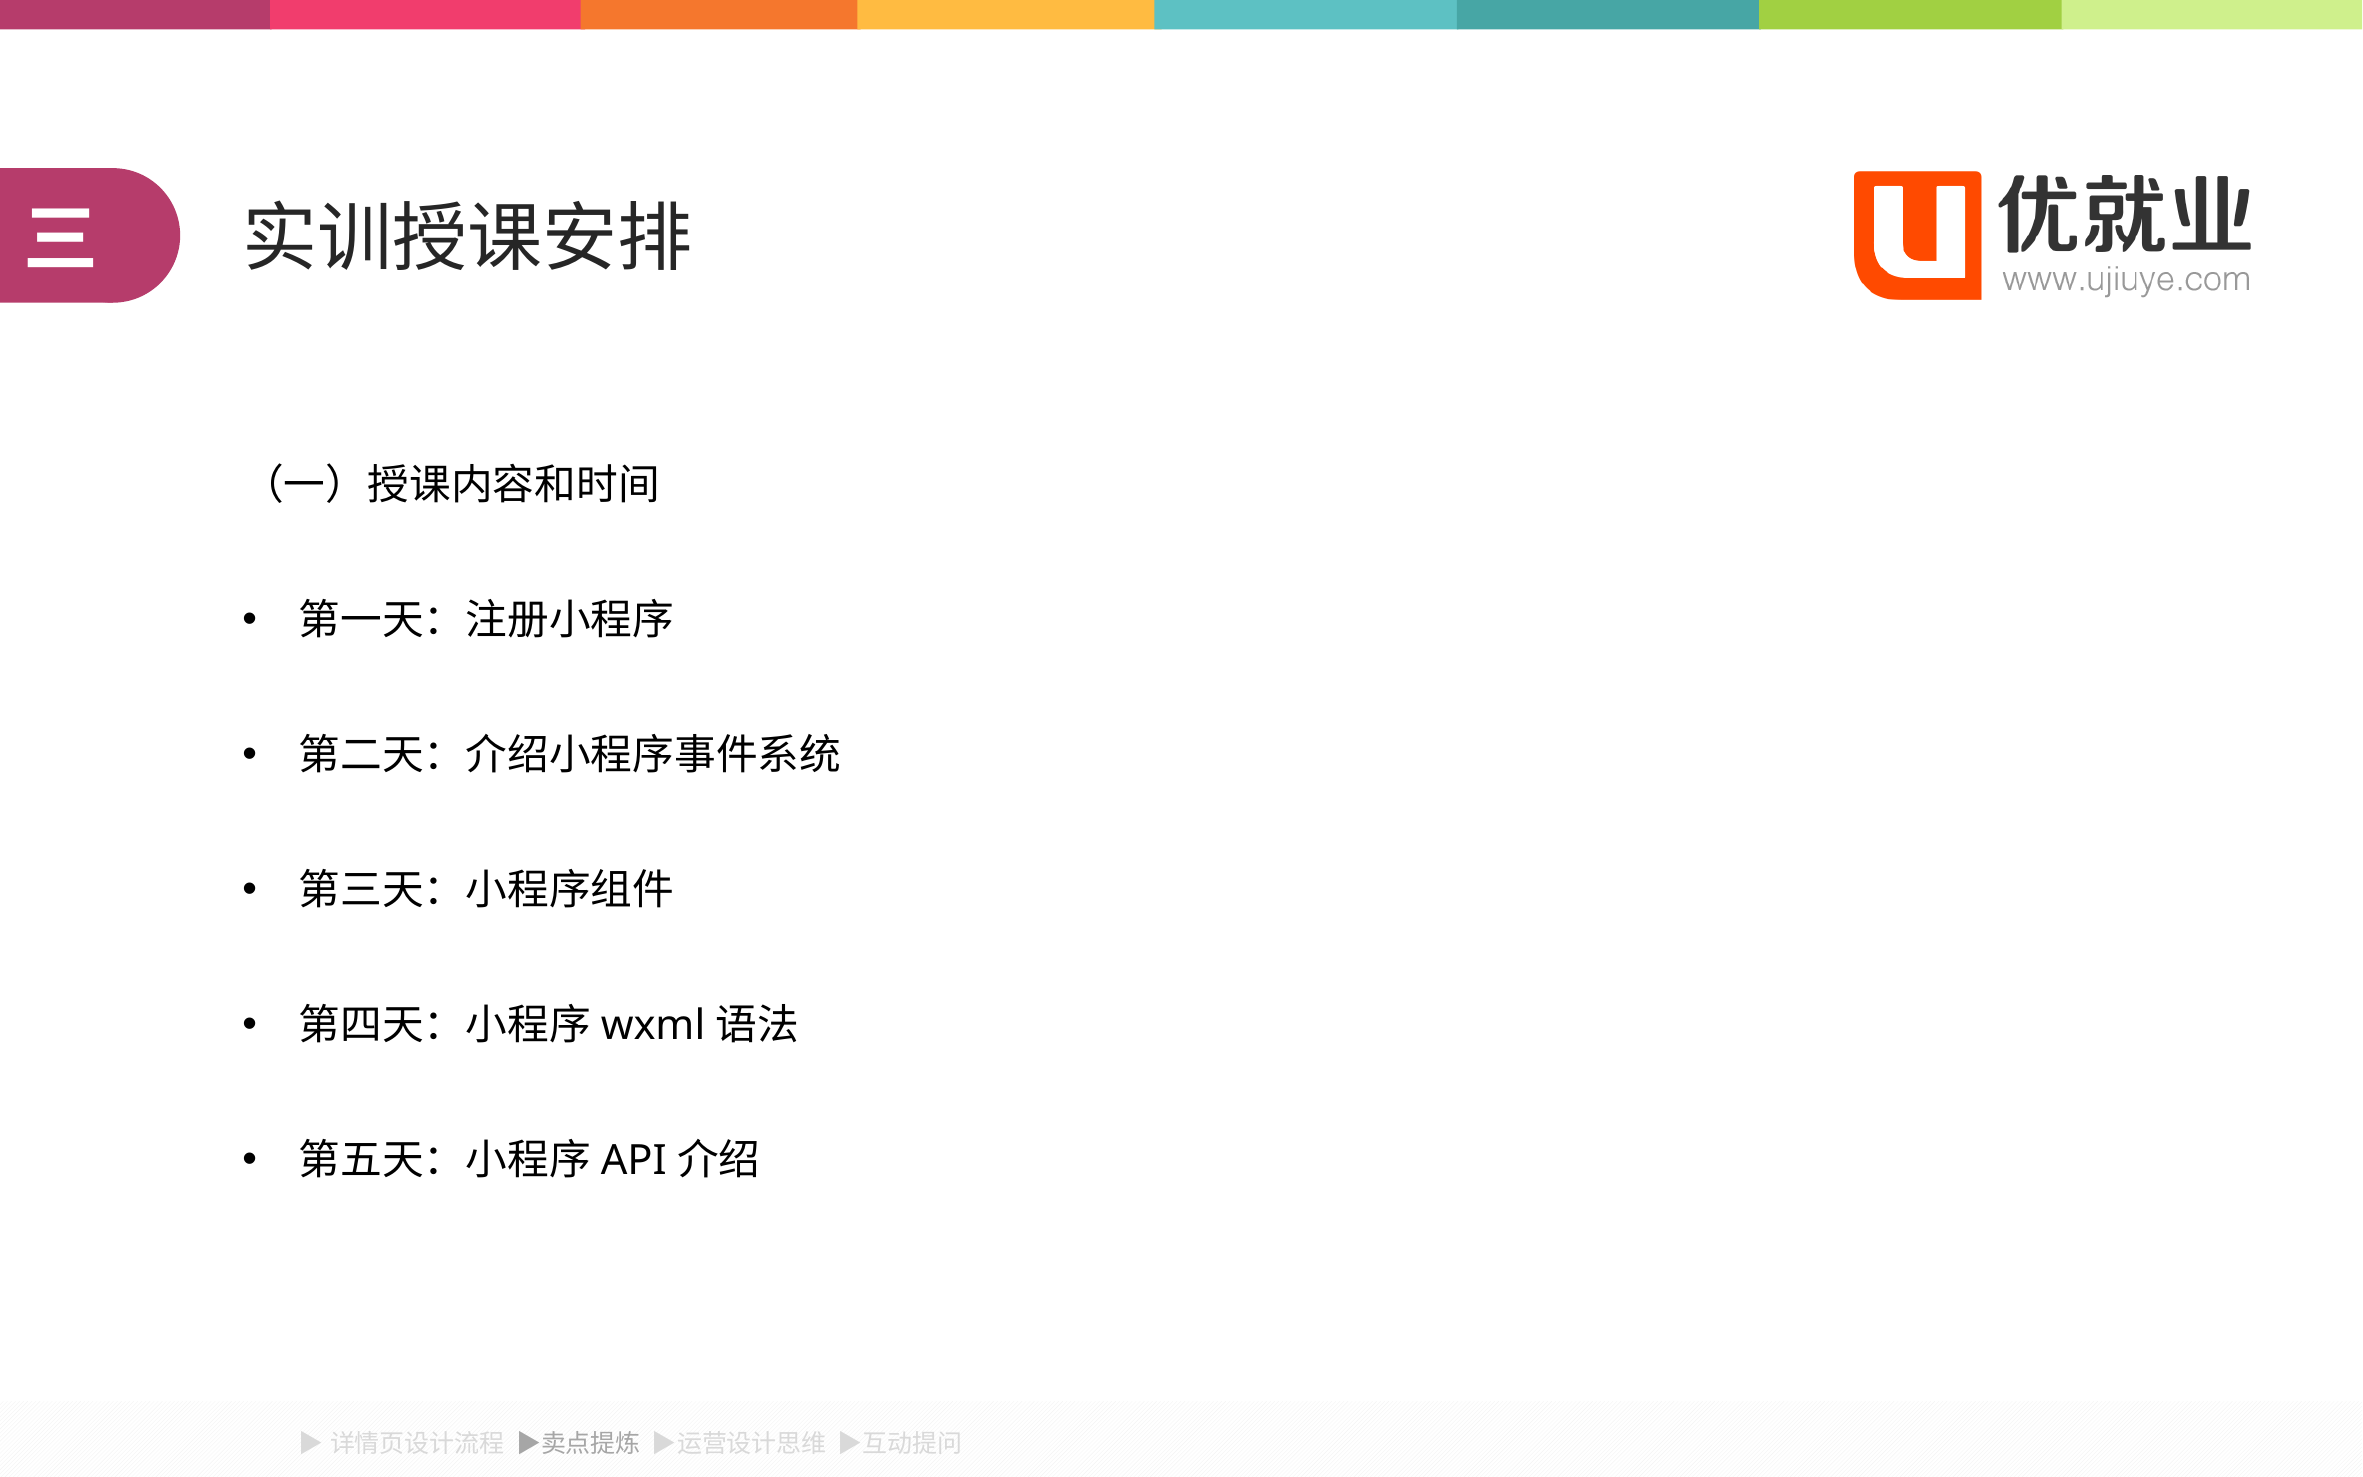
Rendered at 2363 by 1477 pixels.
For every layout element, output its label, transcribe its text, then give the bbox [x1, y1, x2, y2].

text_box ▶详情页设计流程 ▶卖点提炼 ▶运营设计思维 ▶互动提问 [284, 1419, 995, 1465]
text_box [0, 168, 181, 303]
picture [1854, 171, 2251, 300]
text_box （一）授课内容和时间 第一天：注册小程序 第二天：介绍小程序事件系统 第三天：小程序组件 第四天：小程序wxml语法 第五天：小程序API介绍 [227, 350, 2260, 1191]
text_box 实训授课安排 [227, 182, 1800, 288]
